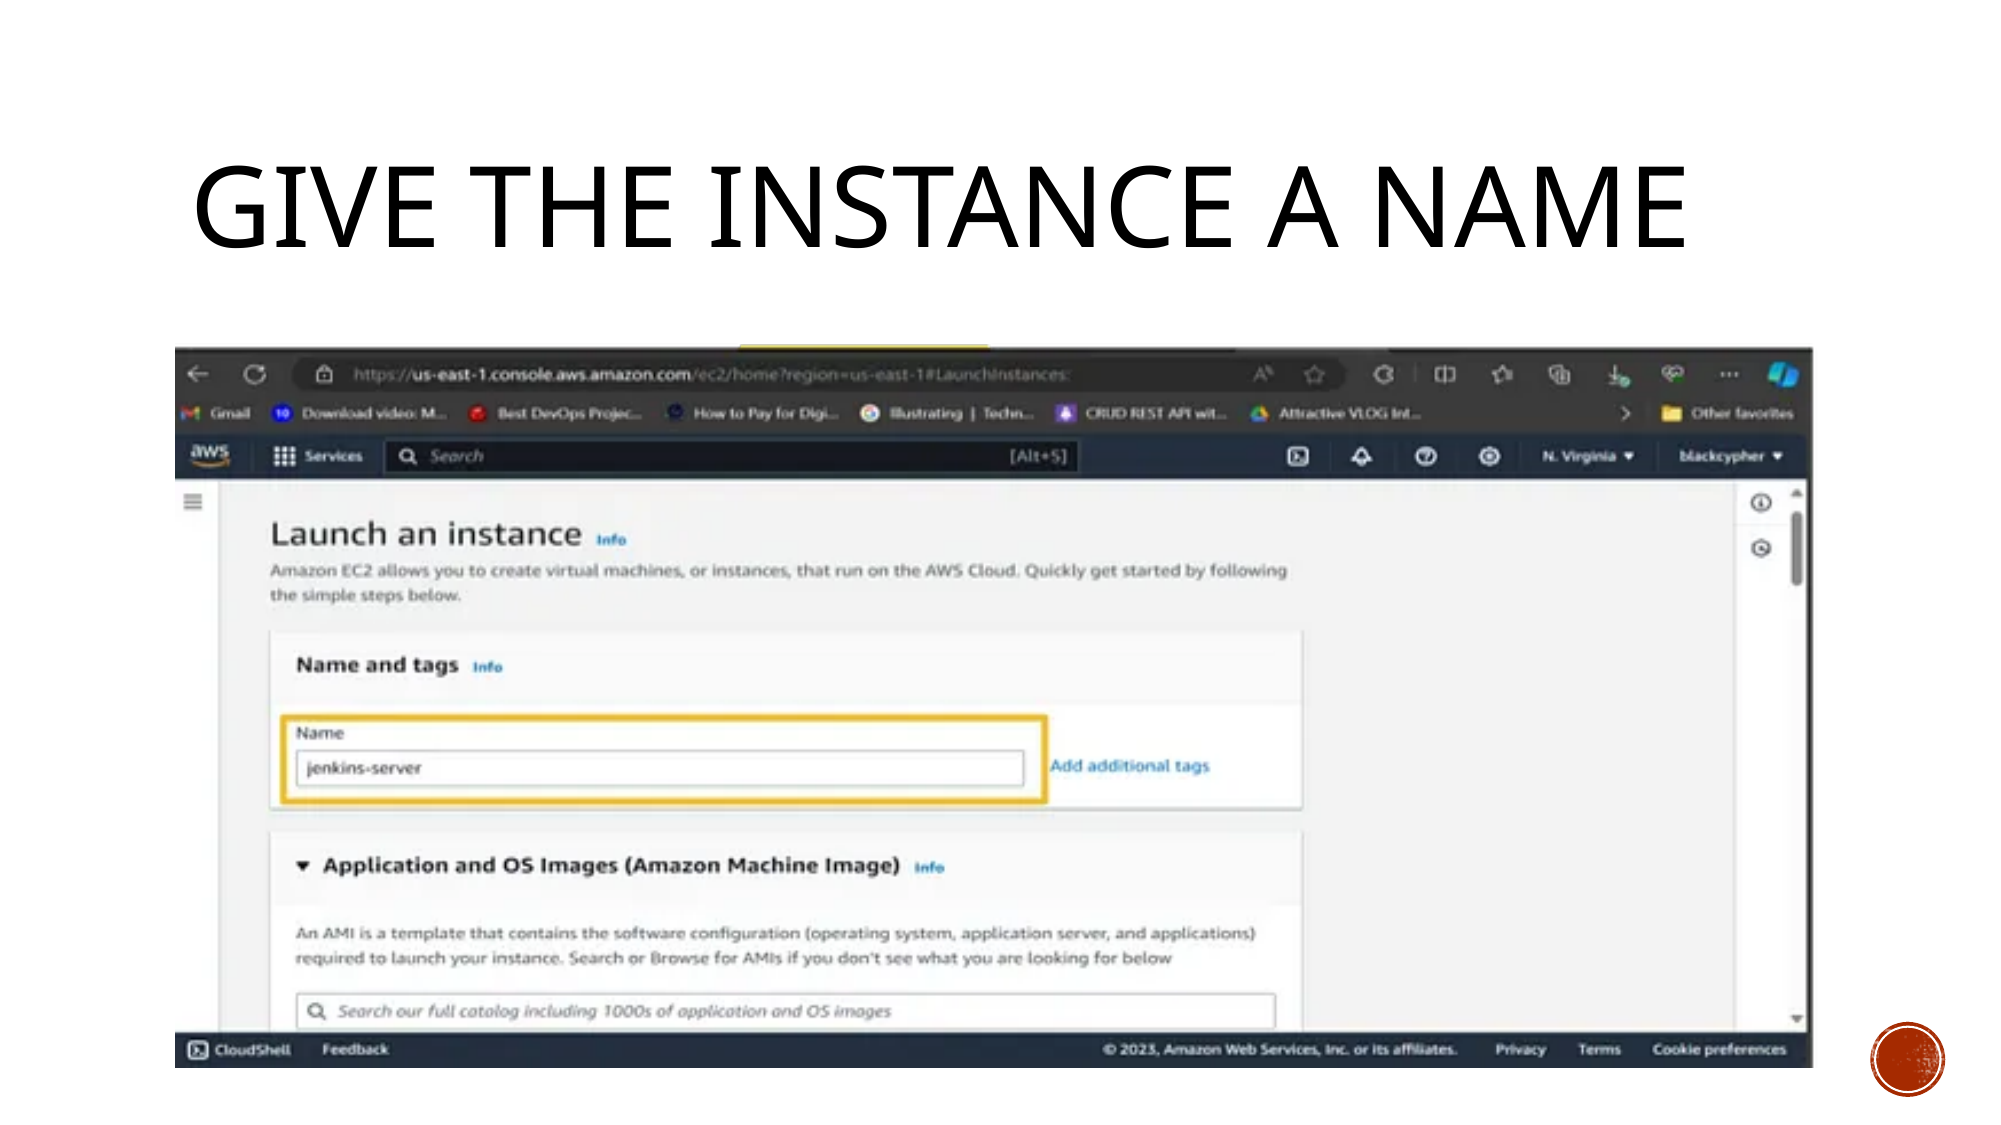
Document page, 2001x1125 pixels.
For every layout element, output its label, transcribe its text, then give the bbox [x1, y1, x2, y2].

title Give the instance a name [175, 79, 1826, 342]
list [176, 344, 1824, 1066]
